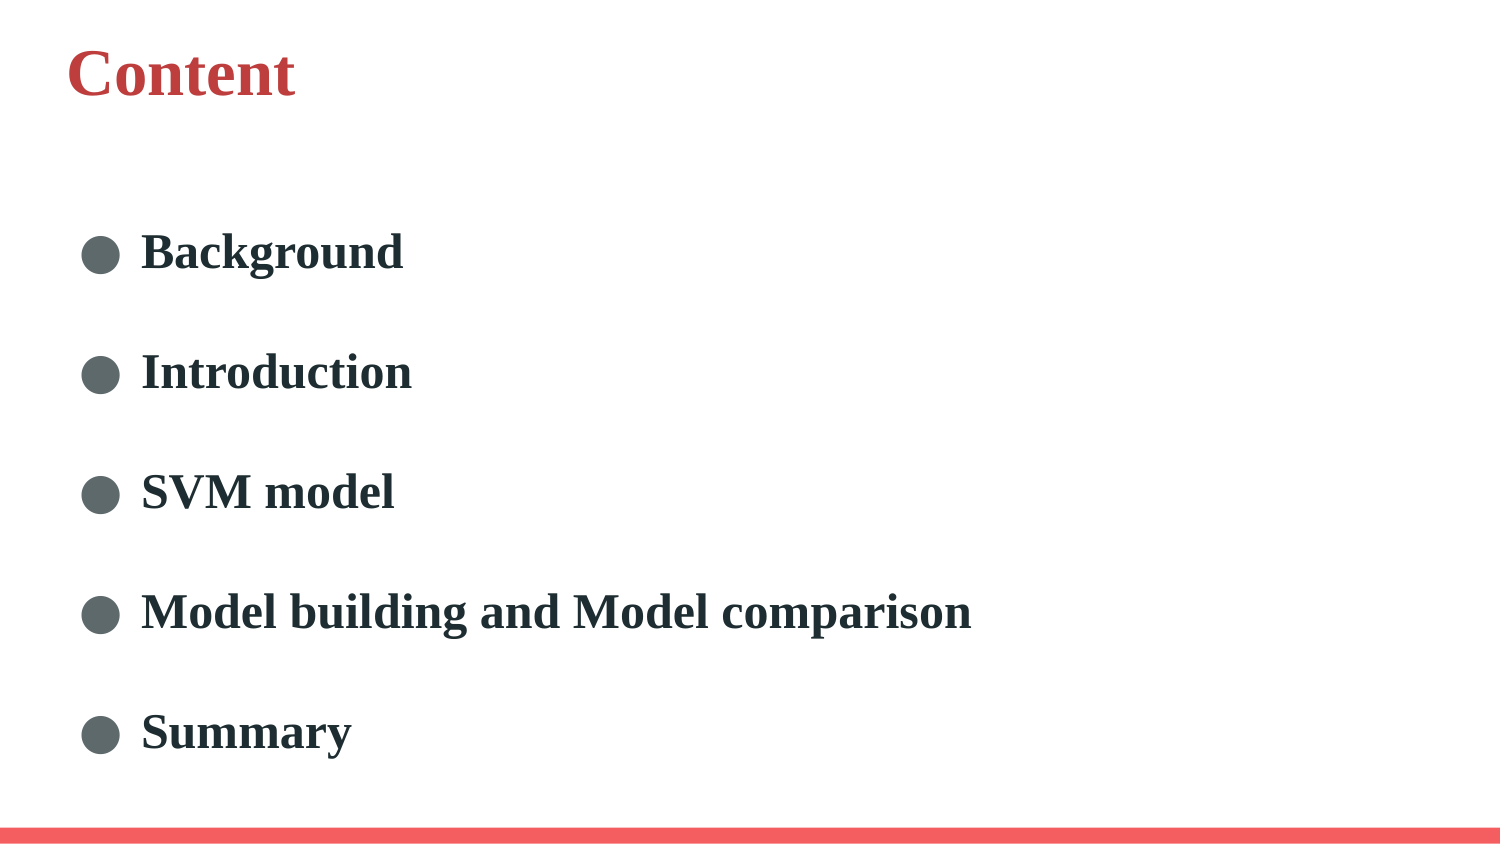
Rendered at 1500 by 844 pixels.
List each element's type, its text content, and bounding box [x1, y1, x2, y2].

list Background Introduction SVM model Model building and Model comparison Summary [51, 143, 1449, 844]
title Content [51, 14, 1449, 117]
